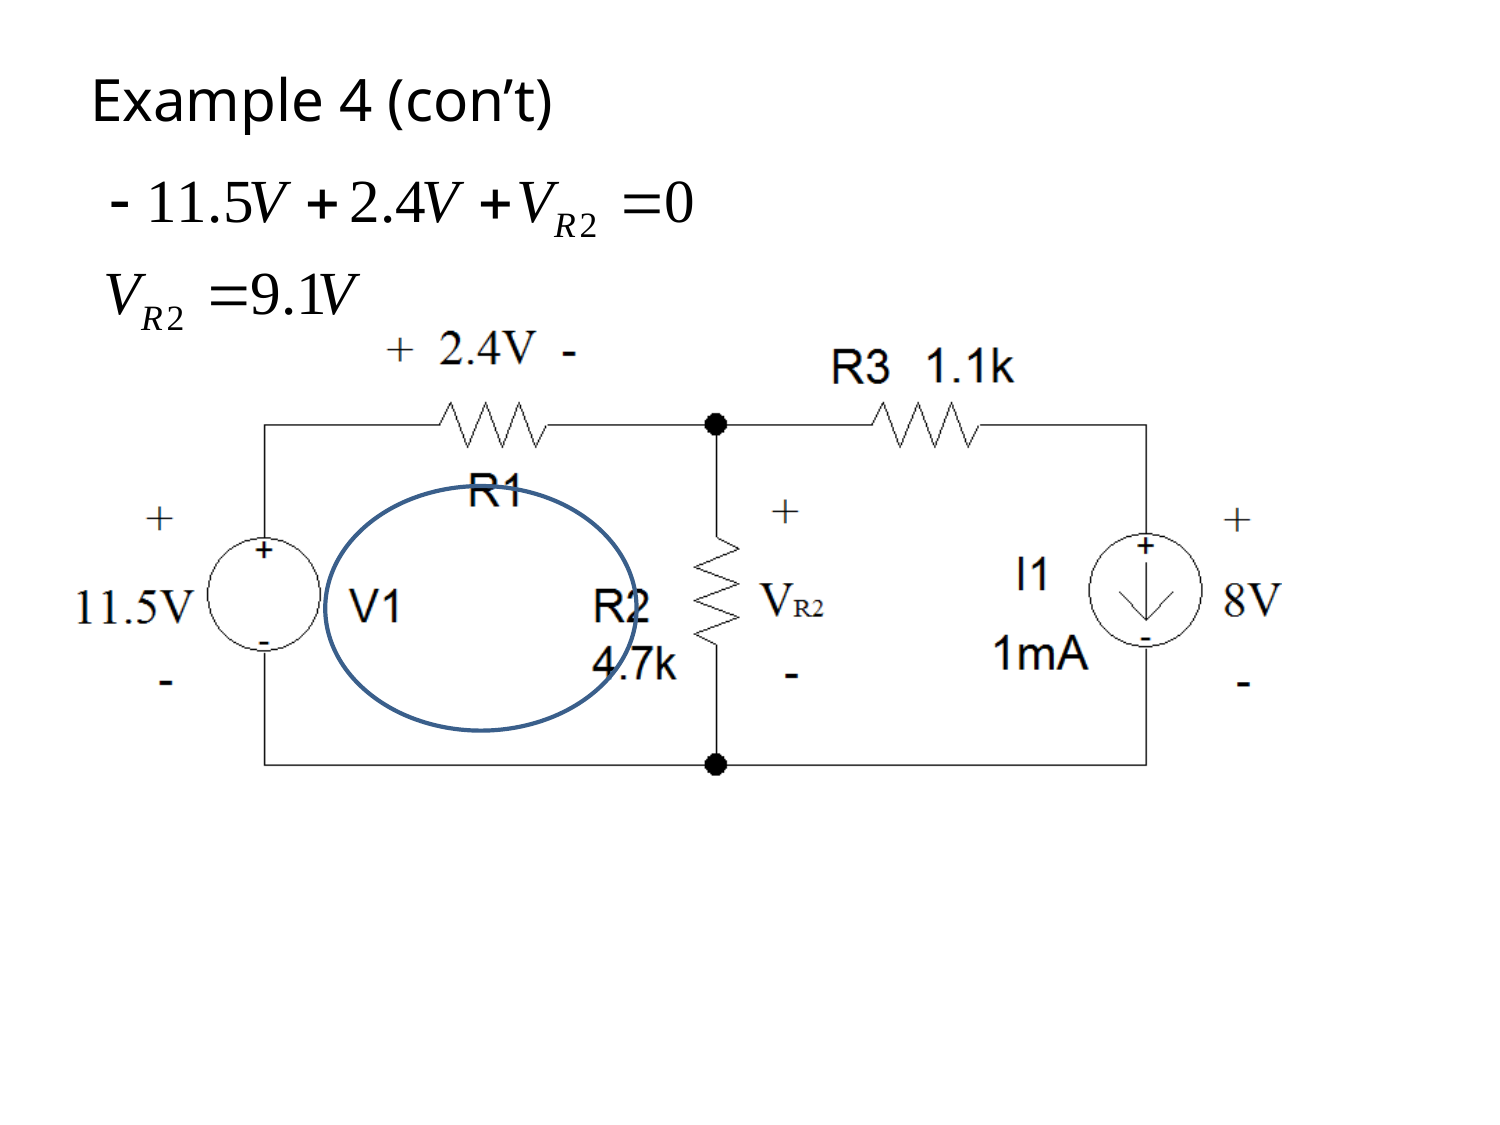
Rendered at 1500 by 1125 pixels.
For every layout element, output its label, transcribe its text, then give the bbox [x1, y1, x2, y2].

title Example 4 (con’t) [75, 45, 1425, 152]
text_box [74, 278, 1282, 787]
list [100, 160, 708, 345]
